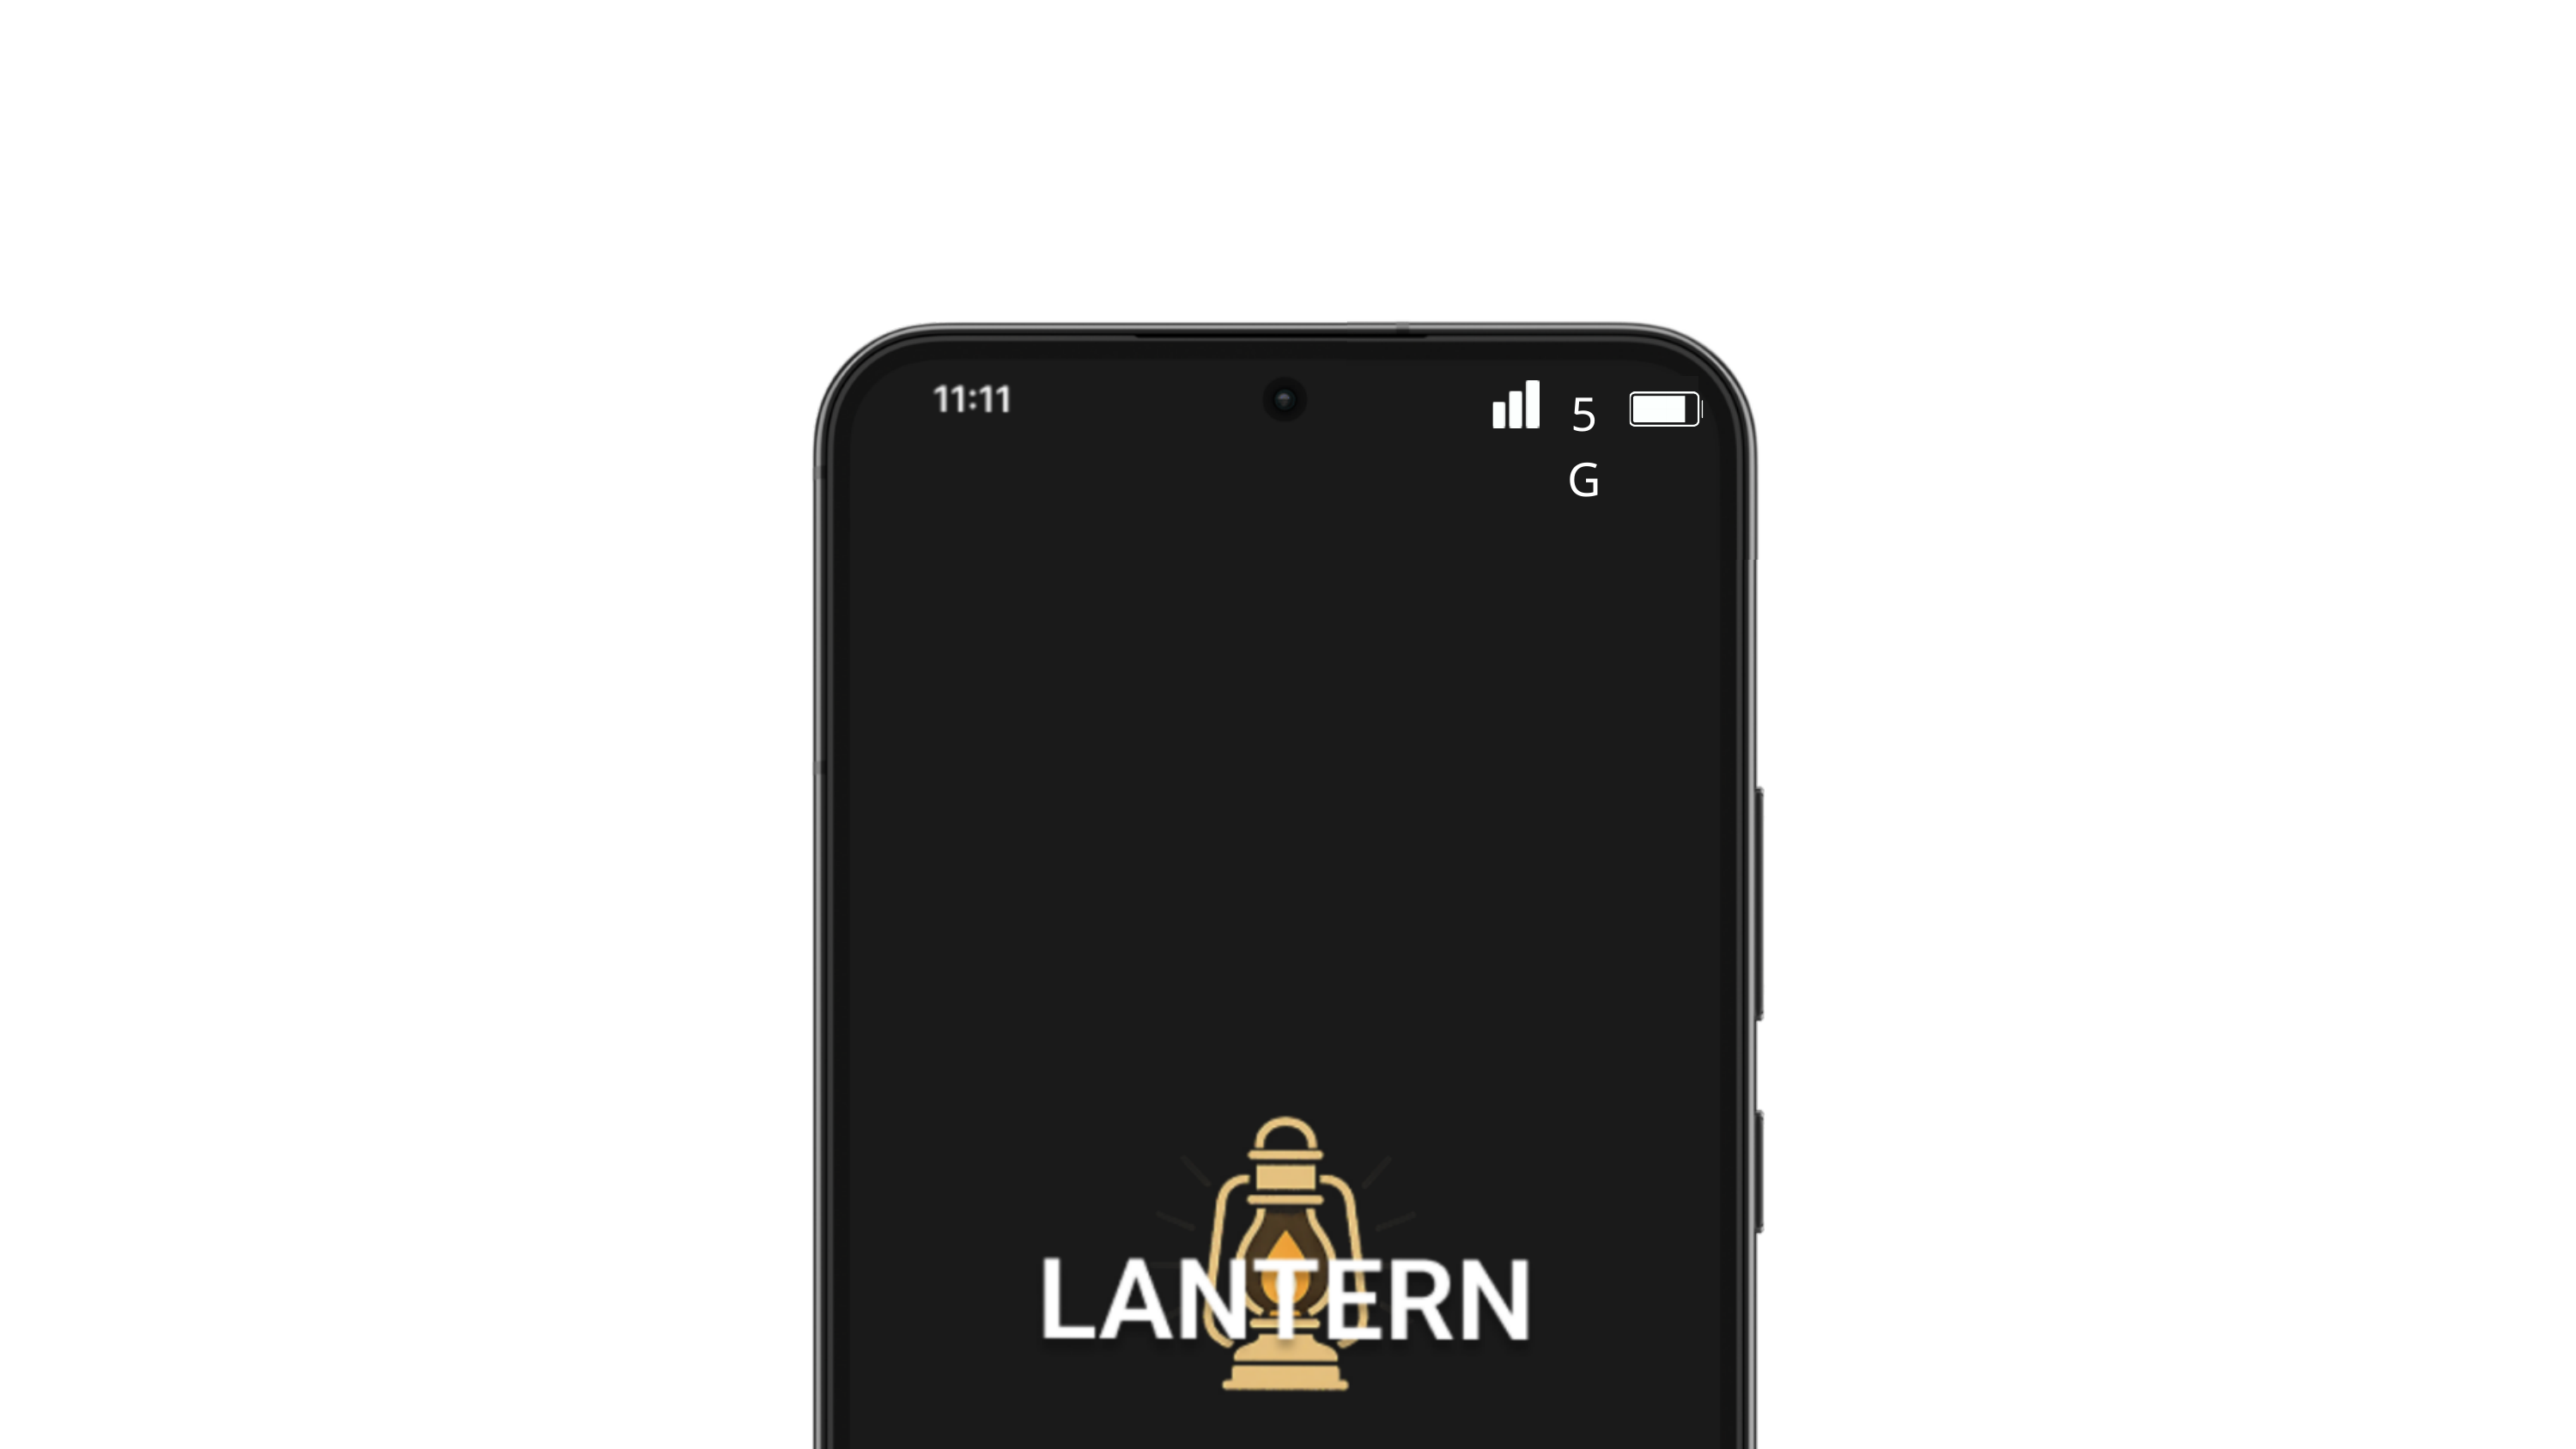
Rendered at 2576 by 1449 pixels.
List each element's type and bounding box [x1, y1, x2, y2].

text_box [1346, 287, 1850, 560]
picture [599, 112, 1977, 1449]
